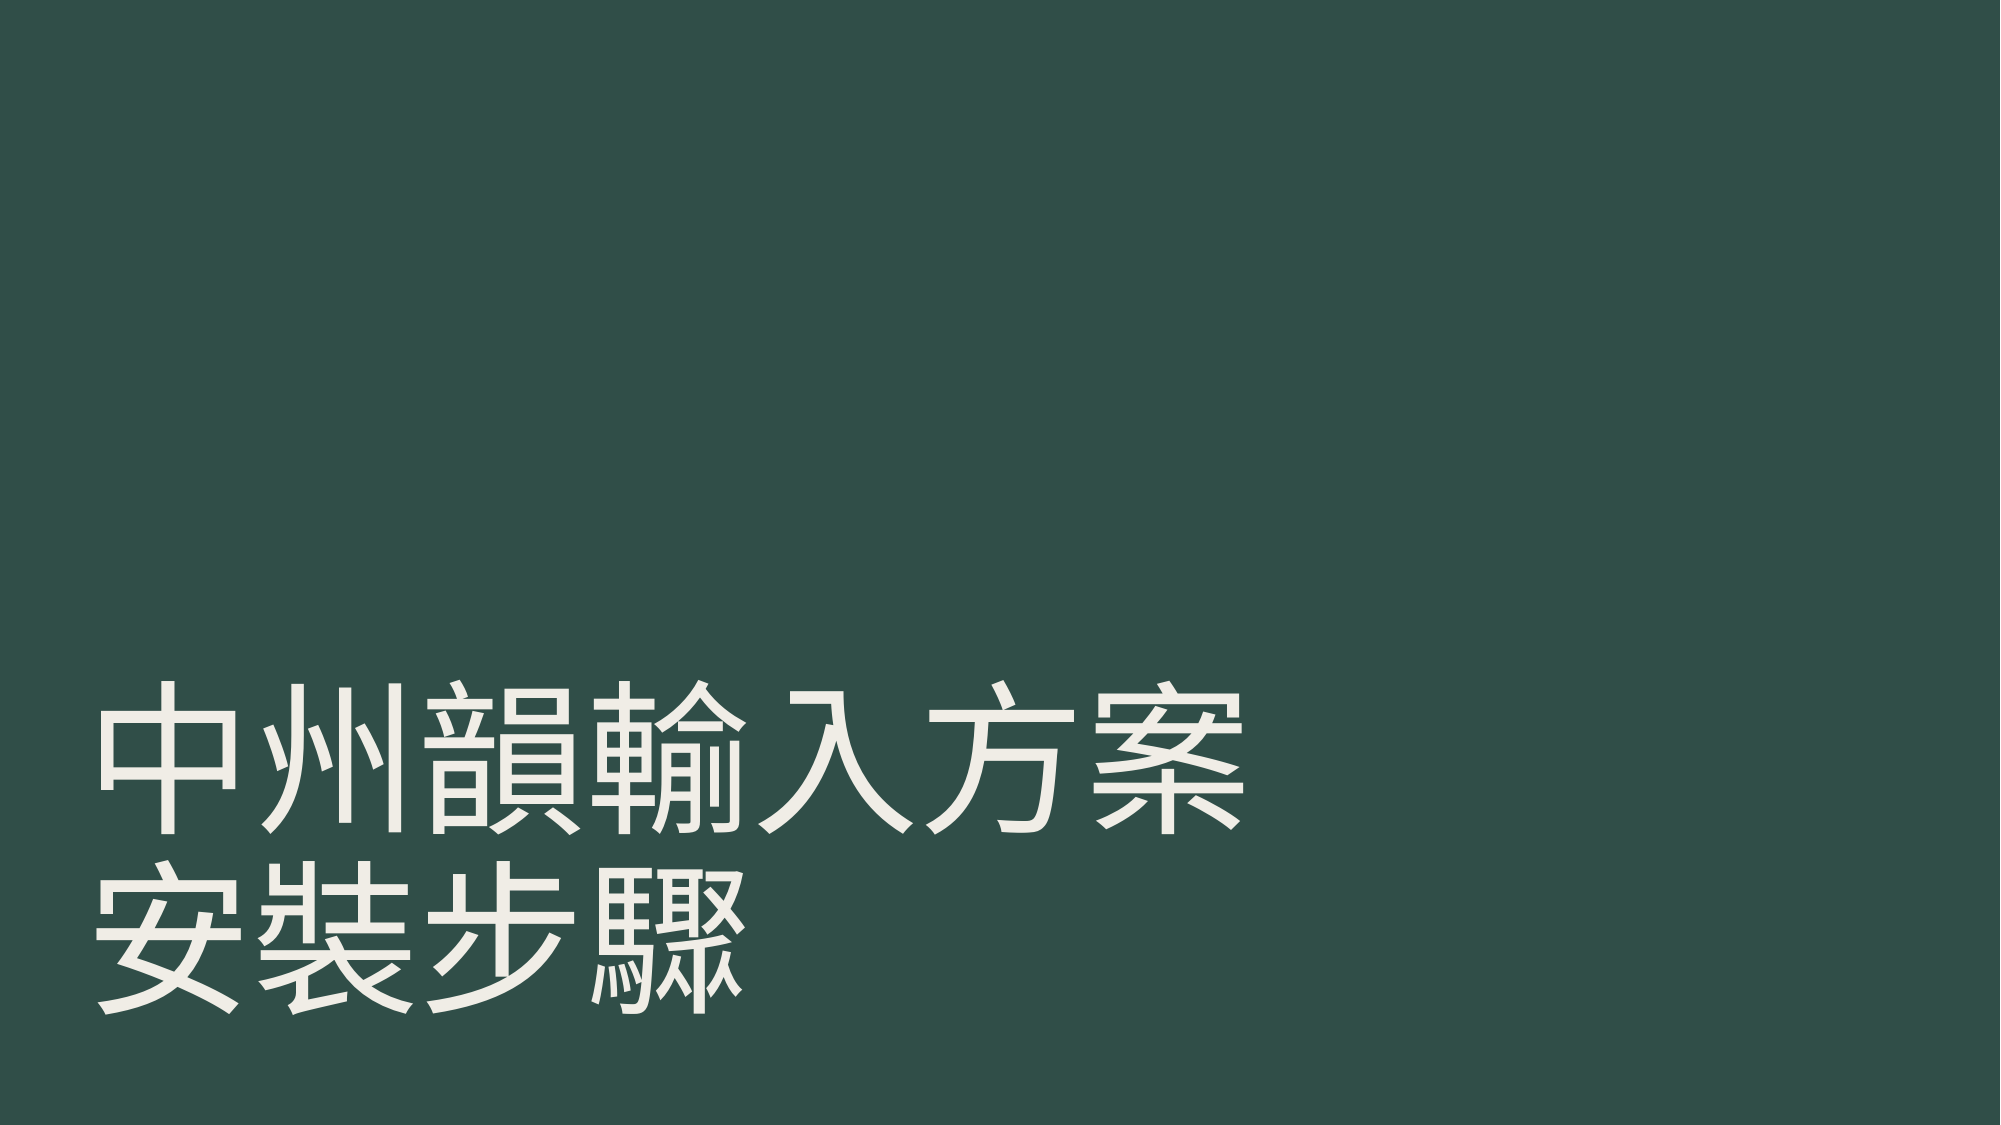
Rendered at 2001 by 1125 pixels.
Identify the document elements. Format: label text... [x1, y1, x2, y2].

title 中州韻輸入方案安裝步驟 [70, 296, 1346, 1046]
